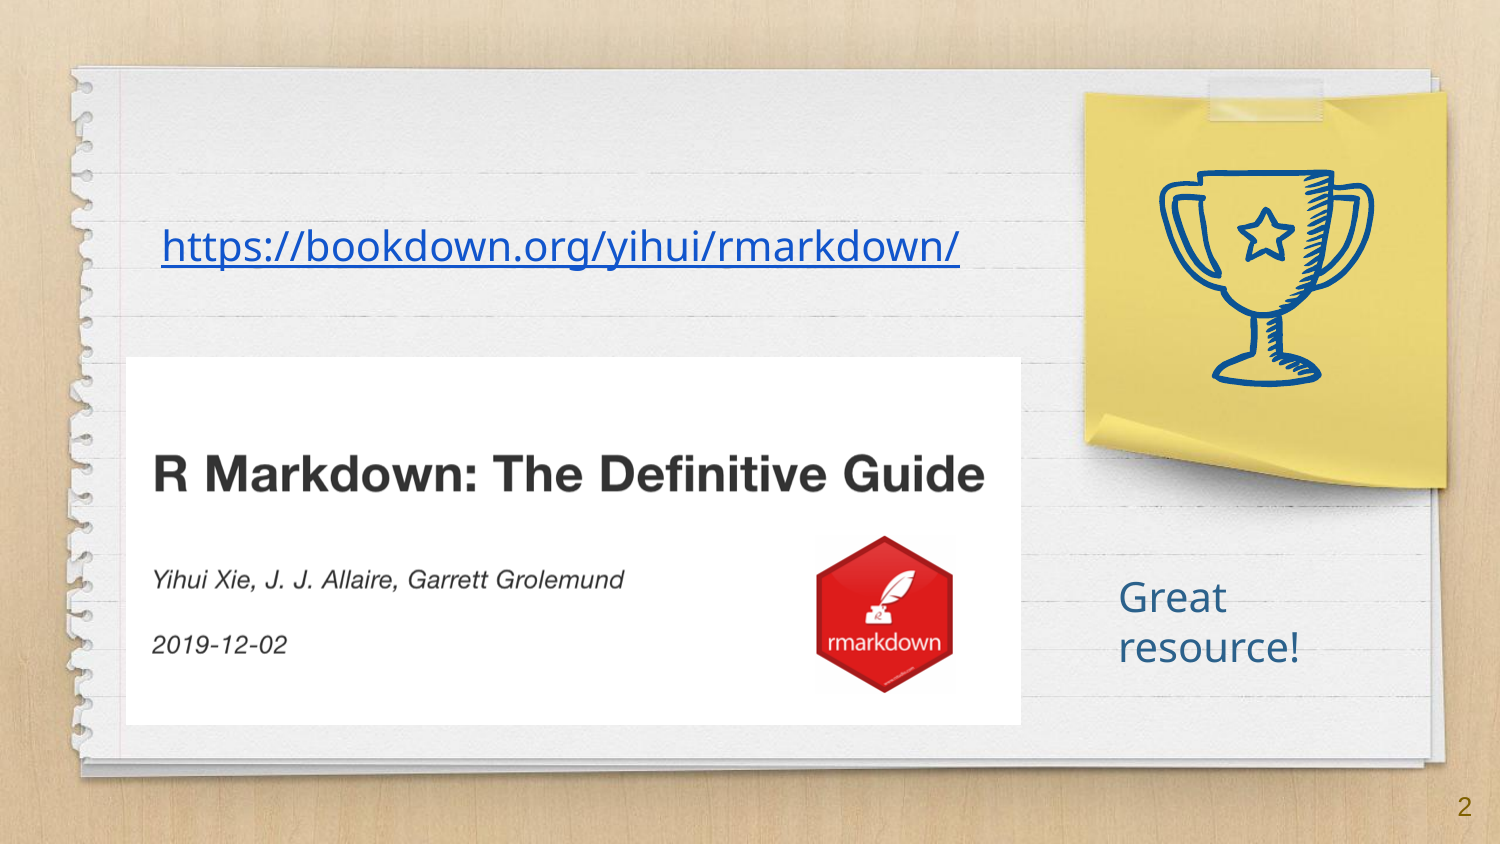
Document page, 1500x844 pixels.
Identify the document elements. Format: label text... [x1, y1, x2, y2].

text_box https://bookdown.org/yihui/rmarkdown/ [146, 212, 976, 285]
slide_number 2 [1429, 767, 1500, 844]
text_box [1159, 169, 1375, 388]
text_box Great resource! [1097, 563, 1430, 640]
picture [0, 0, 1500, 844]
